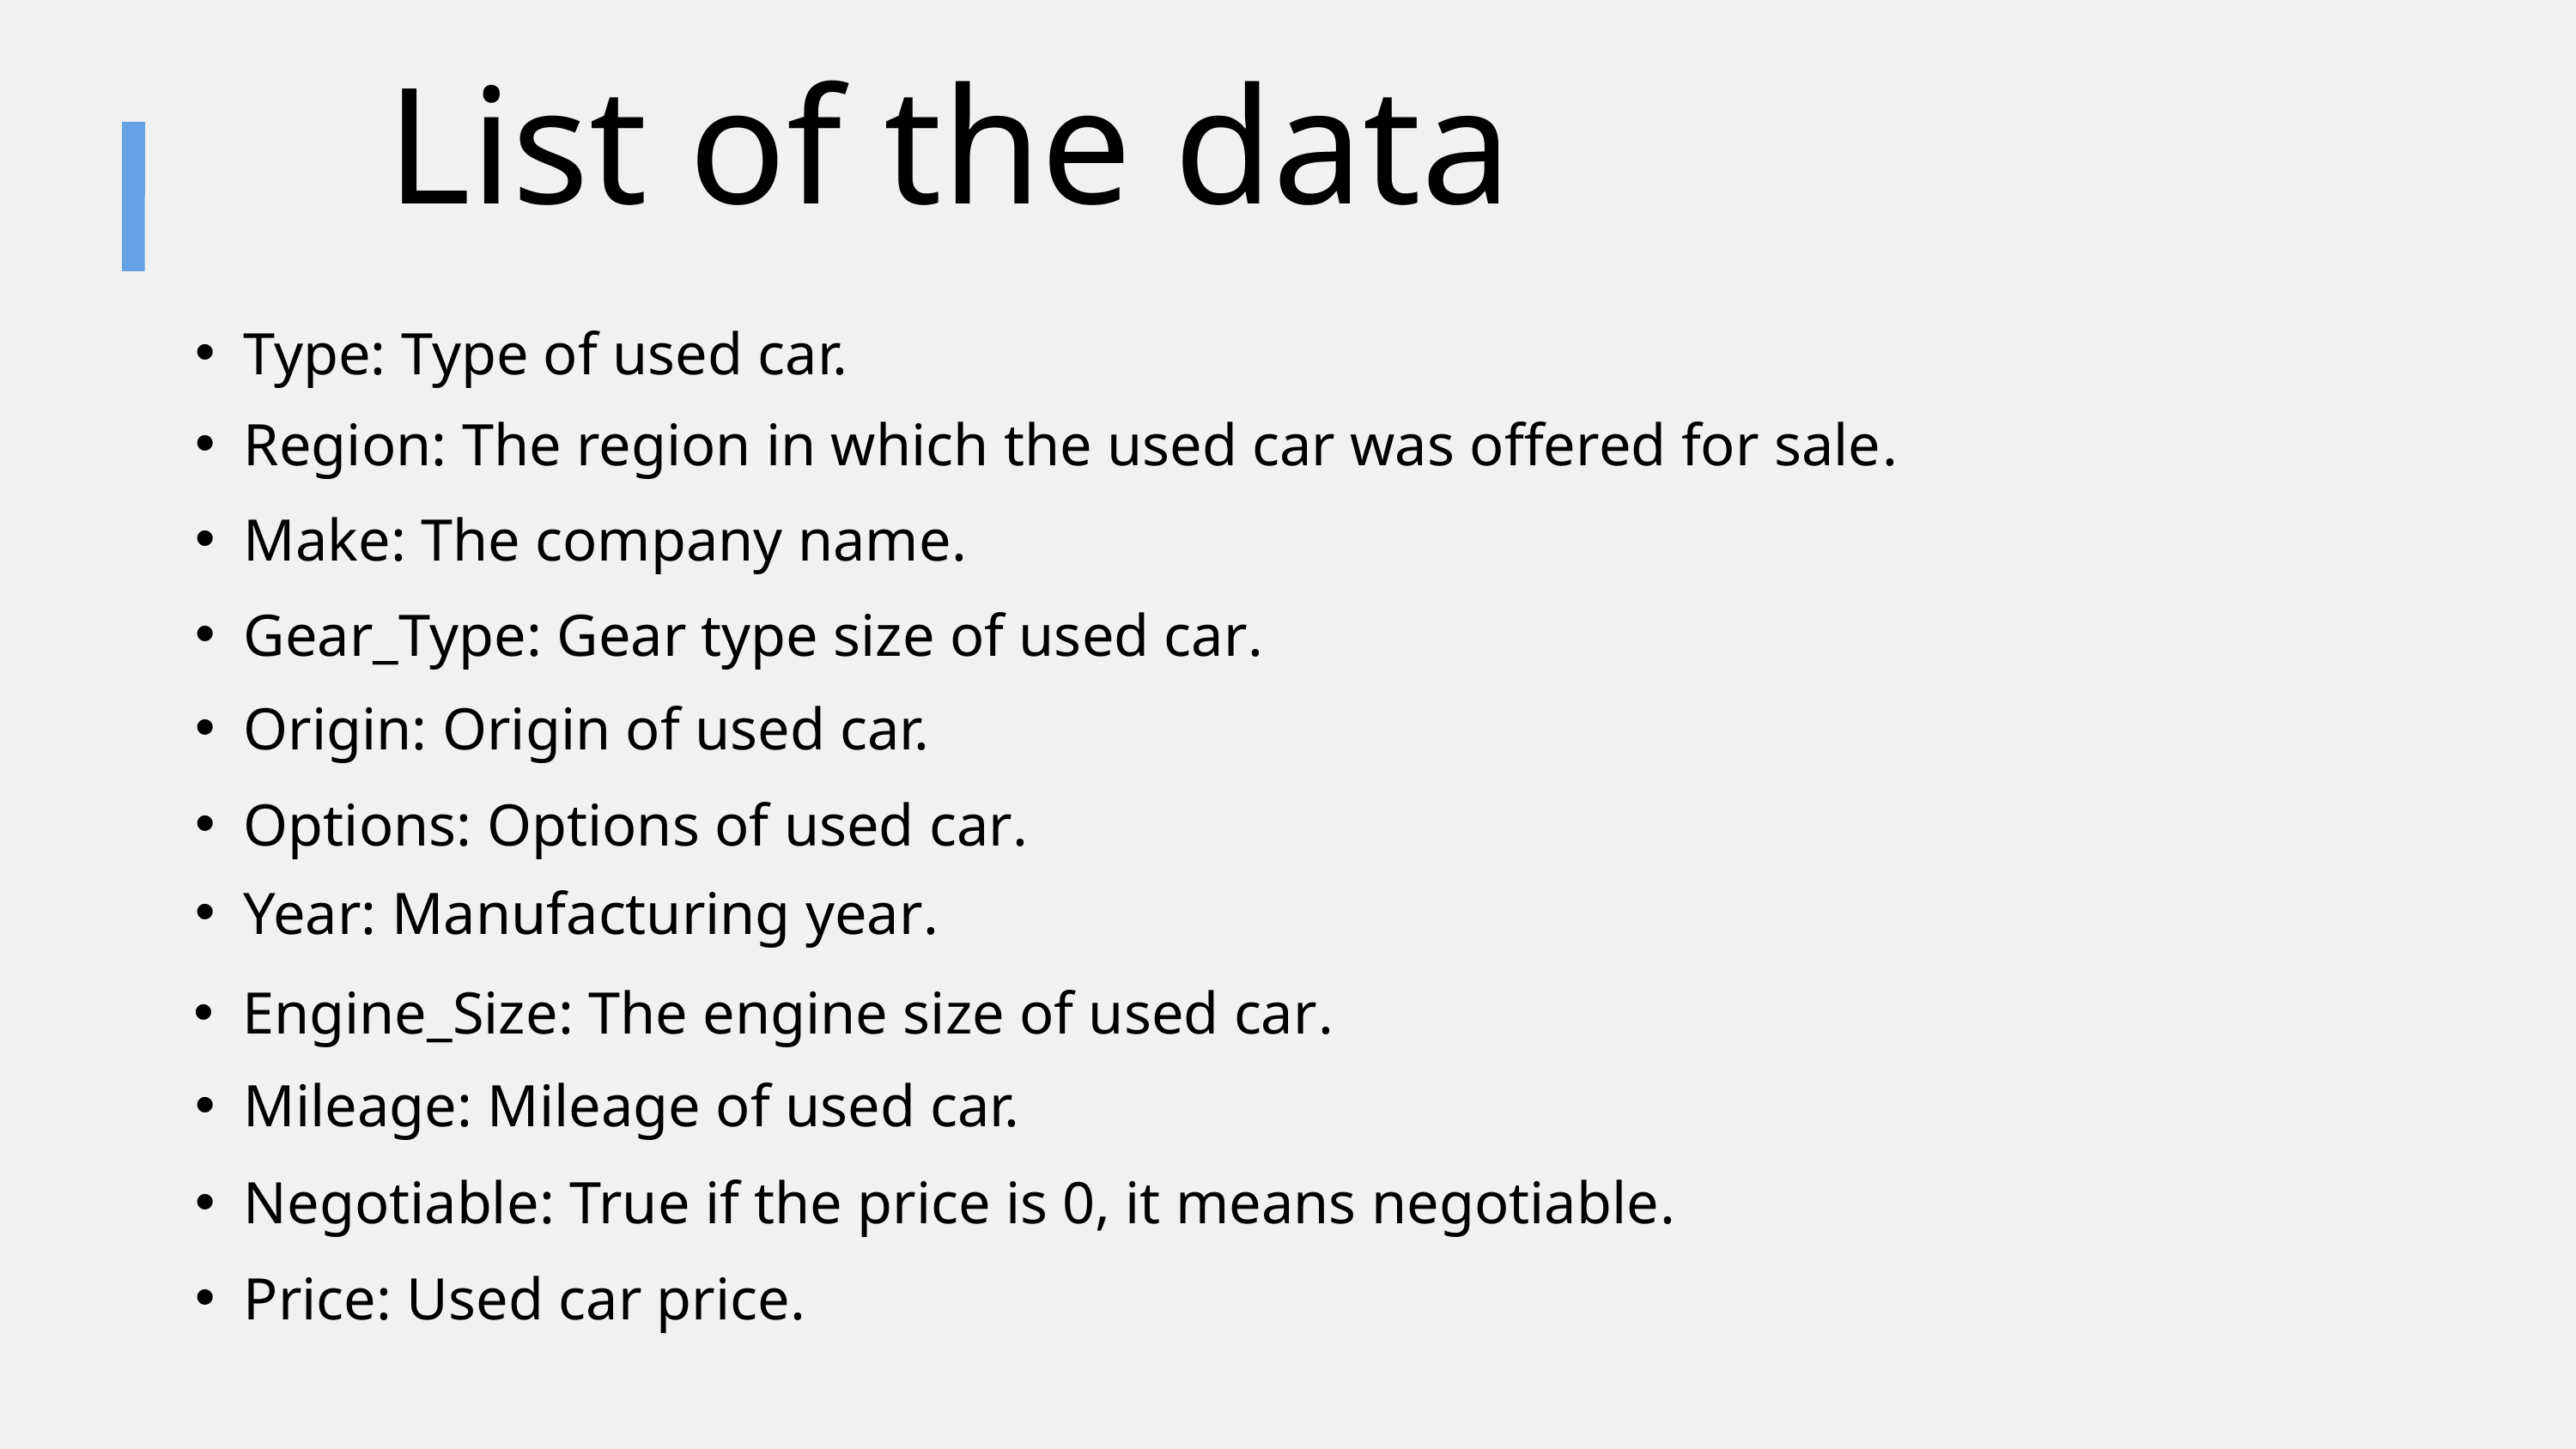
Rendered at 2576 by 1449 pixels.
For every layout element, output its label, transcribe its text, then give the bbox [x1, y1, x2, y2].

text_box Type: Type of used car. [146, 306, 1095, 397]
text_box Negotiable: True if the price is 0, it means negotiable. [146, 1155, 1846, 1316]
text_box Make: The company name. [146, 492, 1073, 587]
text_box Engine_Size: The engine size of used car. [144, 965, 1653, 1126]
text_box Mileage: Mileage of used car. [146, 1058, 1406, 1155]
text_box Region: The region in which the used car was offered for sale. [146, 397, 2168, 558]
text_box List of the data [386, 62, 1826, 236]
text_box Year: Manufacturing year. [146, 865, 1256, 965]
text_box Options: Options of used car. [146, 777, 1256, 865]
text_box Gear_Type: Gear type size of used car. [146, 587, 1355, 748]
text_box Origin: Origin of used car. [146, 681, 1149, 777]
text_box Price: Used car price. [146, 1251, 987, 1411]
